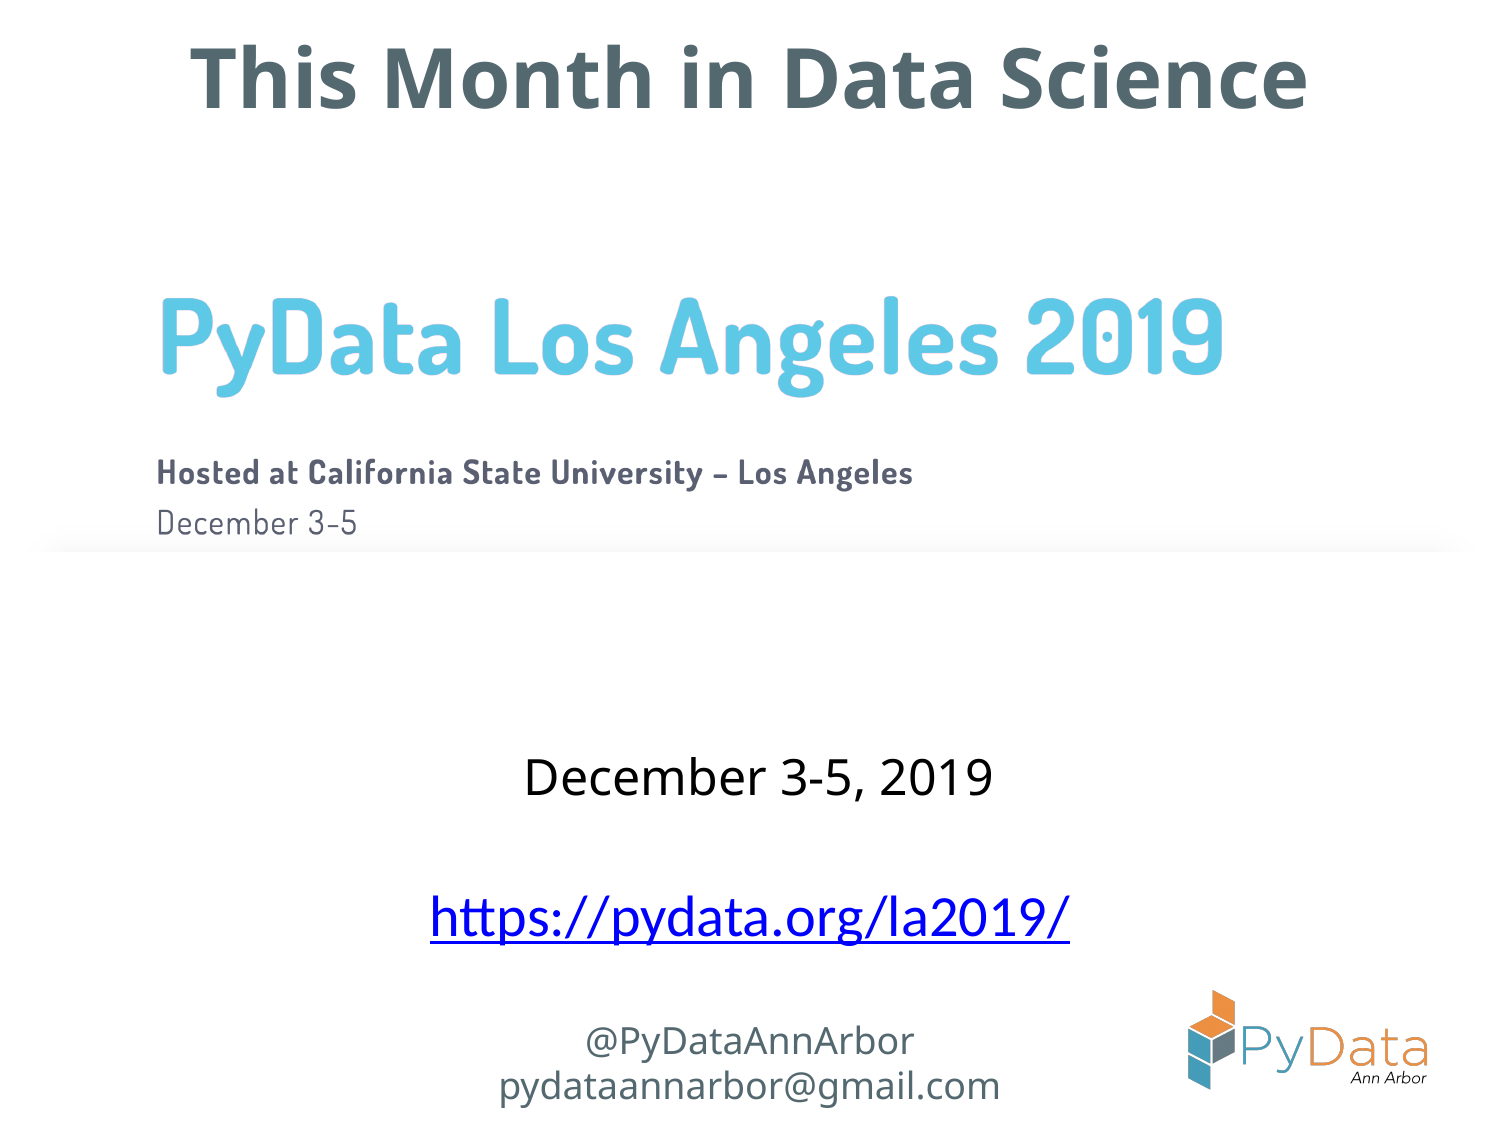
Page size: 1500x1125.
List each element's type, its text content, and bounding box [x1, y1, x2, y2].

title This Month in Data Science [75, 0, 1425, 170]
picture [0, 243, 1500, 552]
text_box https://pydata.org/la2019/ [415, 871, 1085, 956]
text_box December 3-5, 2019 [55, 737, 1463, 813]
picture [1185, 978, 1431, 1101]
